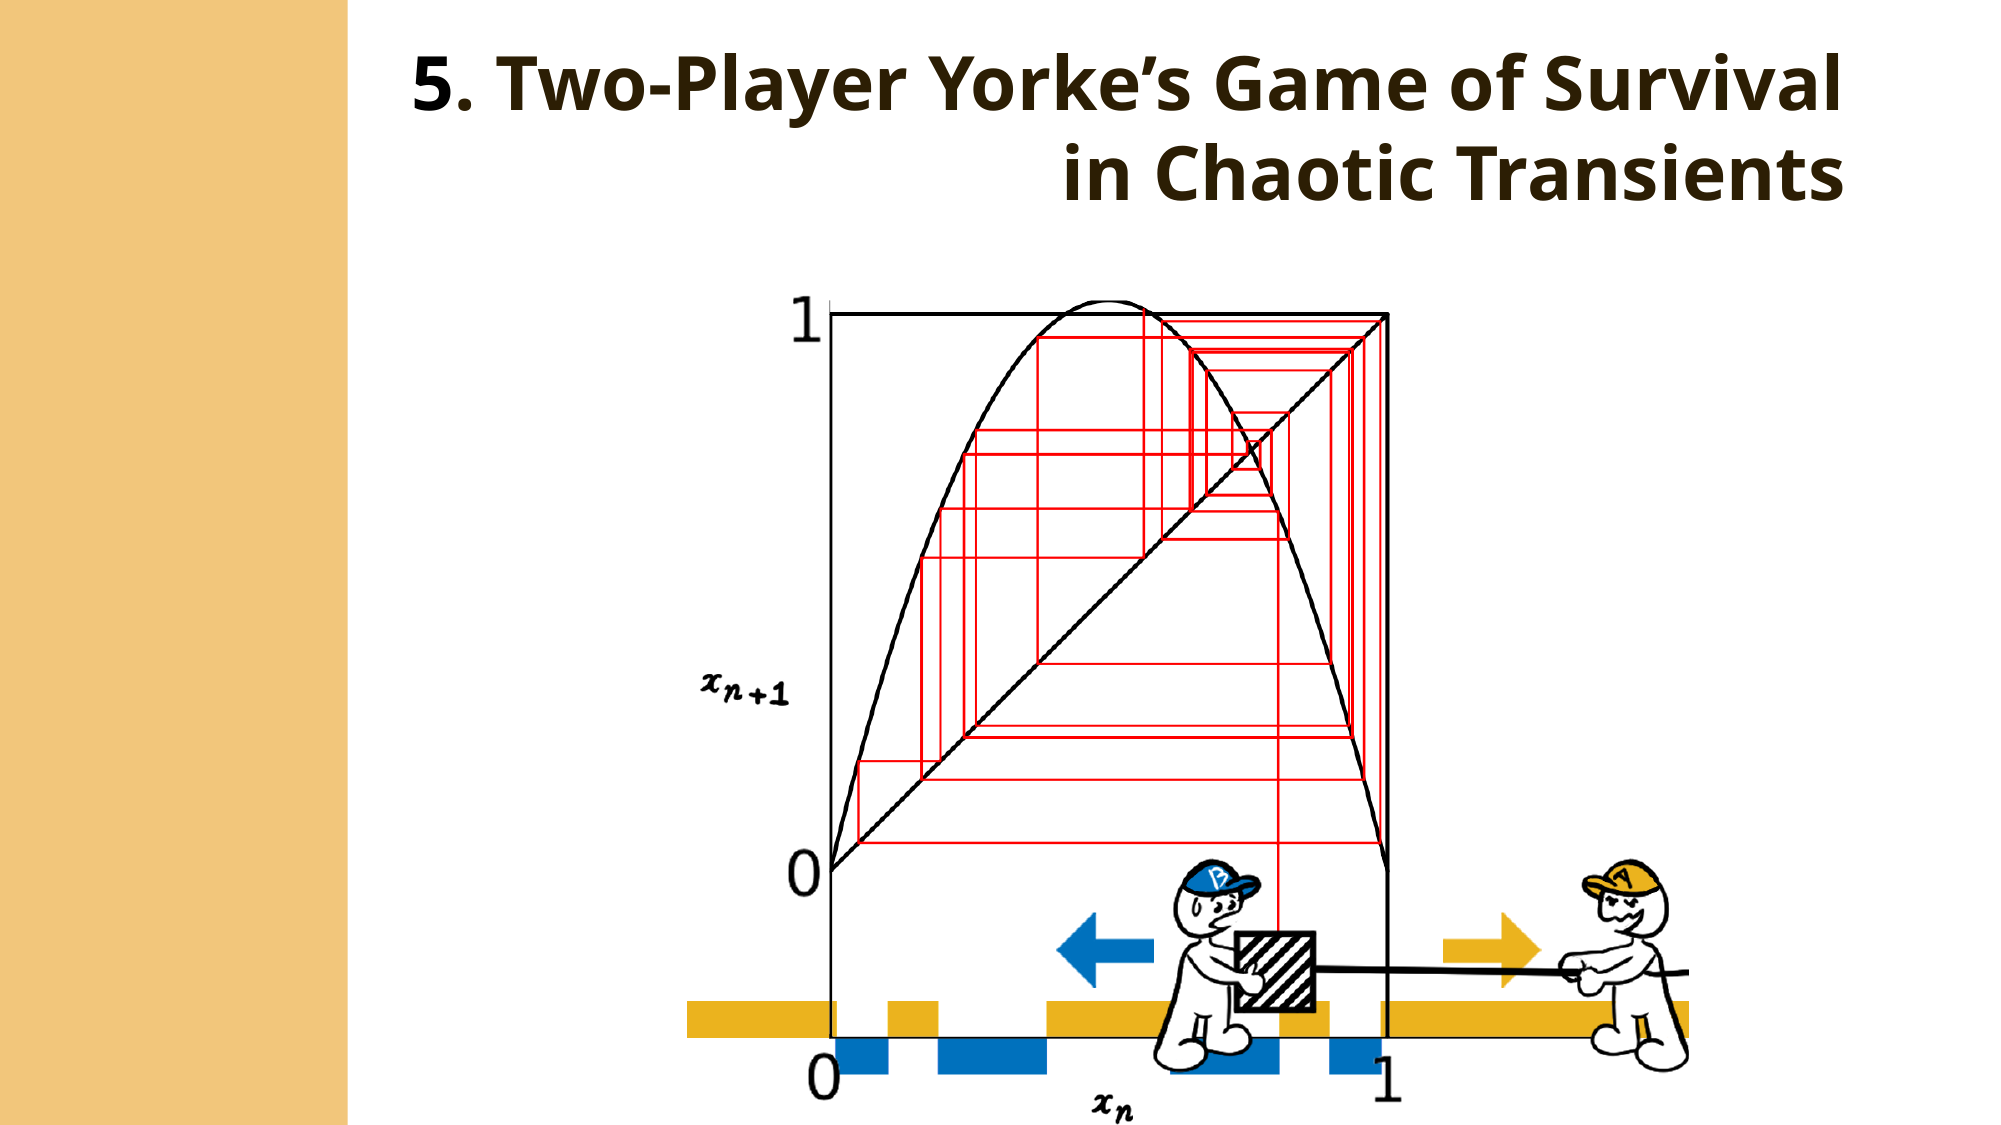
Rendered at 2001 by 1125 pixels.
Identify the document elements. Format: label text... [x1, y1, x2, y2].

text_box 5. Two-Player Yorke’s Game of Survival in Chaotic Transients [349, 28, 1861, 224]
picture [687, 290, 1689, 1125]
text_box [0, 0, 349, 1125]
